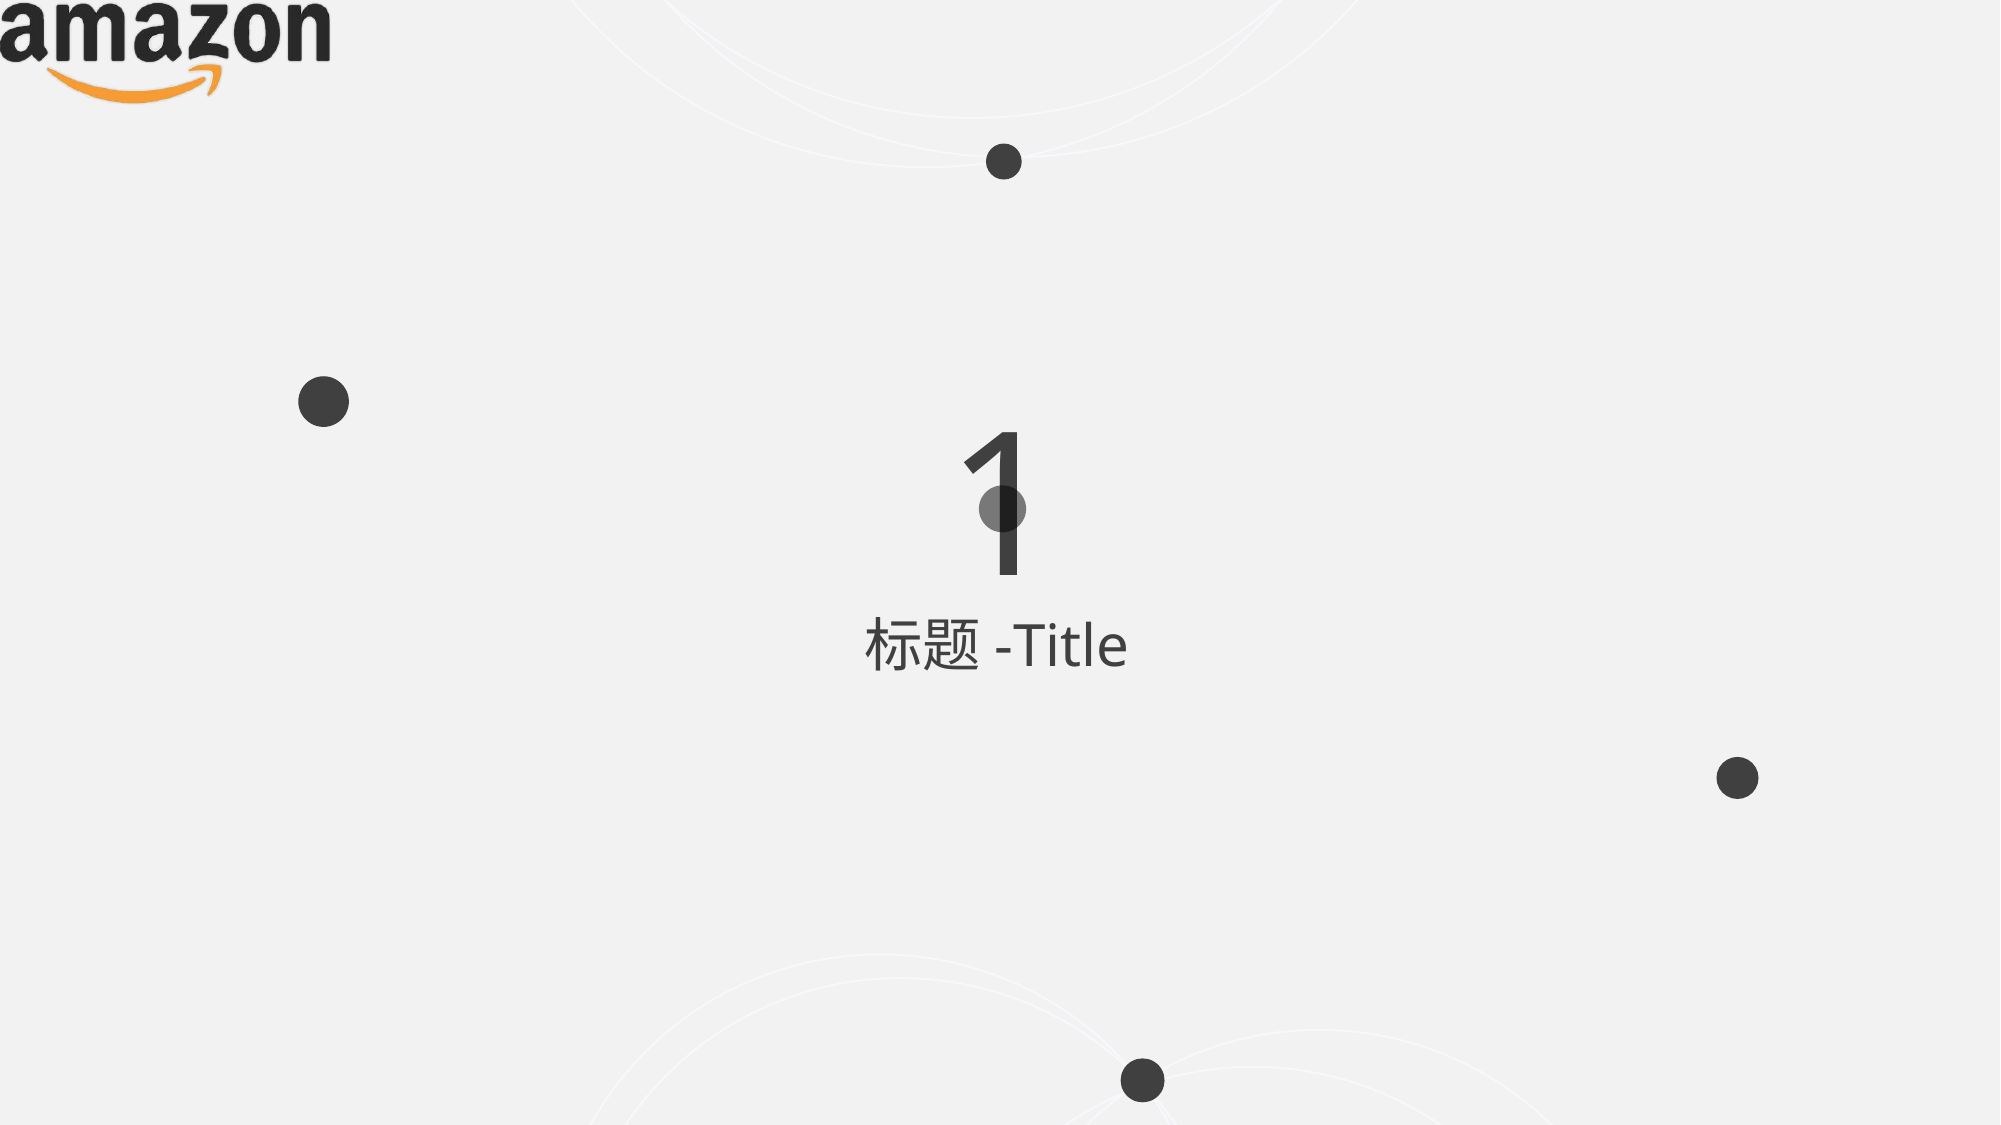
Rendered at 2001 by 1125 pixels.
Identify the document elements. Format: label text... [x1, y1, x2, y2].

text_box 标题-Title [844, 595, 1156, 692]
text_box [977, 484, 1028, 534]
text_box [1715, 755, 1760, 800]
text_box [986, 168, 1022, 181]
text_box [551, 952, 1229, 1125]
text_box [466, 0, 1471, 168]
text_box [297, 375, 350, 428]
picture [0, 1, 331, 105]
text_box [921, 1029, 1651, 1125]
text_box 1 [926, 340, 1068, 595]
